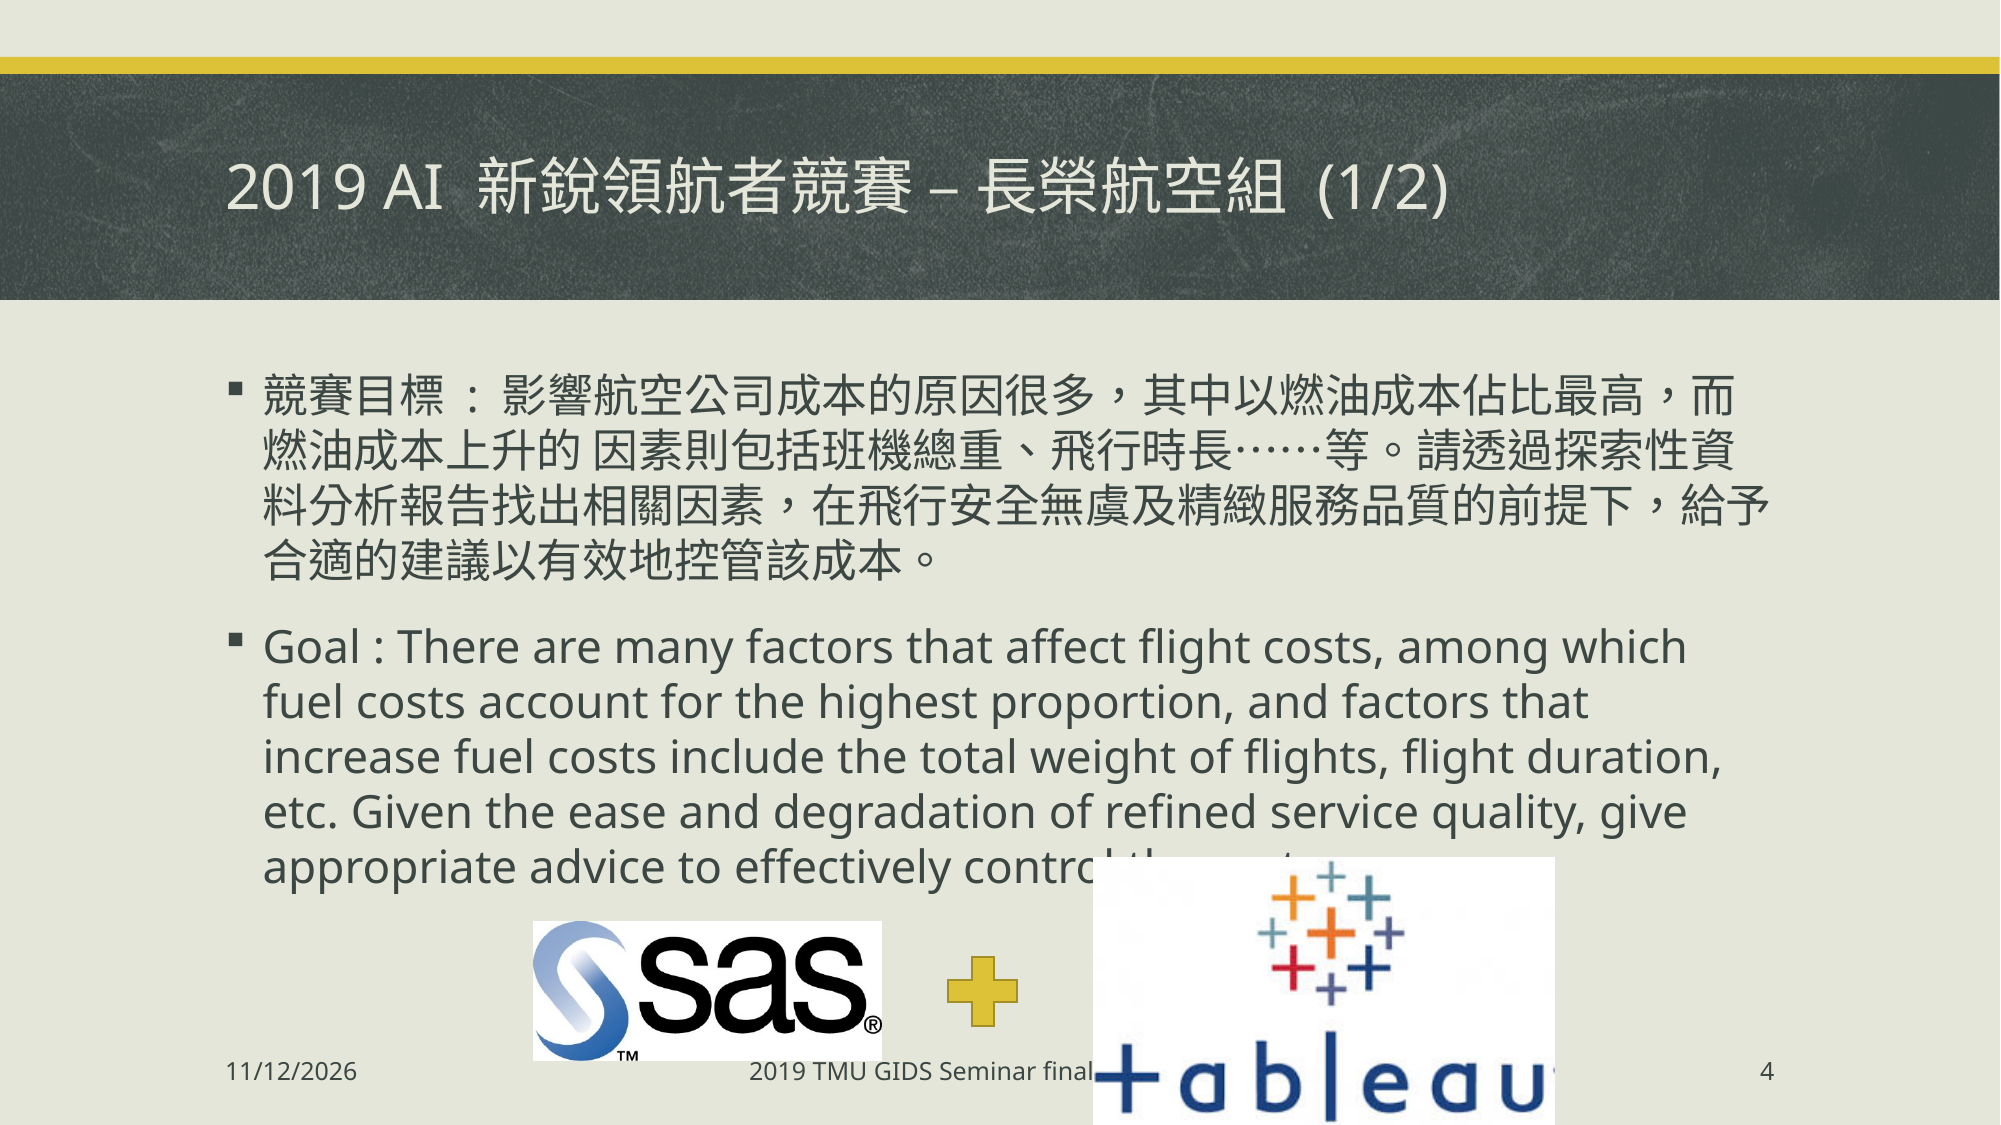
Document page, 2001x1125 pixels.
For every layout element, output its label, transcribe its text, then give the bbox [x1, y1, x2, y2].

footer 2019 TMU GIDS Seminar final presentation [533, 1042, 1093, 1103]
picture [533, 921, 882, 1061]
picture [0, 74, 2000, 300]
picture [1093, 857, 1555, 1125]
slide_number 4 [1555, 1042, 1790, 1103]
list 競賽目標 : 影響航空公司成本的原因很多，其中以燃油成本佔比最高，而燃油成本上升的 因素則包括班機總重、飛行時長……等。請透過探索性資料分析報告找出相關因素，在飛行安全無虞及精緻服務品質的前提下，給予合適的建議以有效地控管該成本。 Goal : There are many factors that affect flight costs, among which fuel costs account for the highest proportion, and factors that increase fuel costs include the total weight of flights, flight duration, etc. Given the ease and degradation of refined service quality, give appropriate advice to effectively control the cost. [210, 359, 1790, 1014]
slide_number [210, 1042, 533, 1103]
text_box [947, 956, 1018, 1027]
title 2019 AI 新銳領航者競賽 – 長榮航空組 (1/2) [210, 76, 1790, 300]
